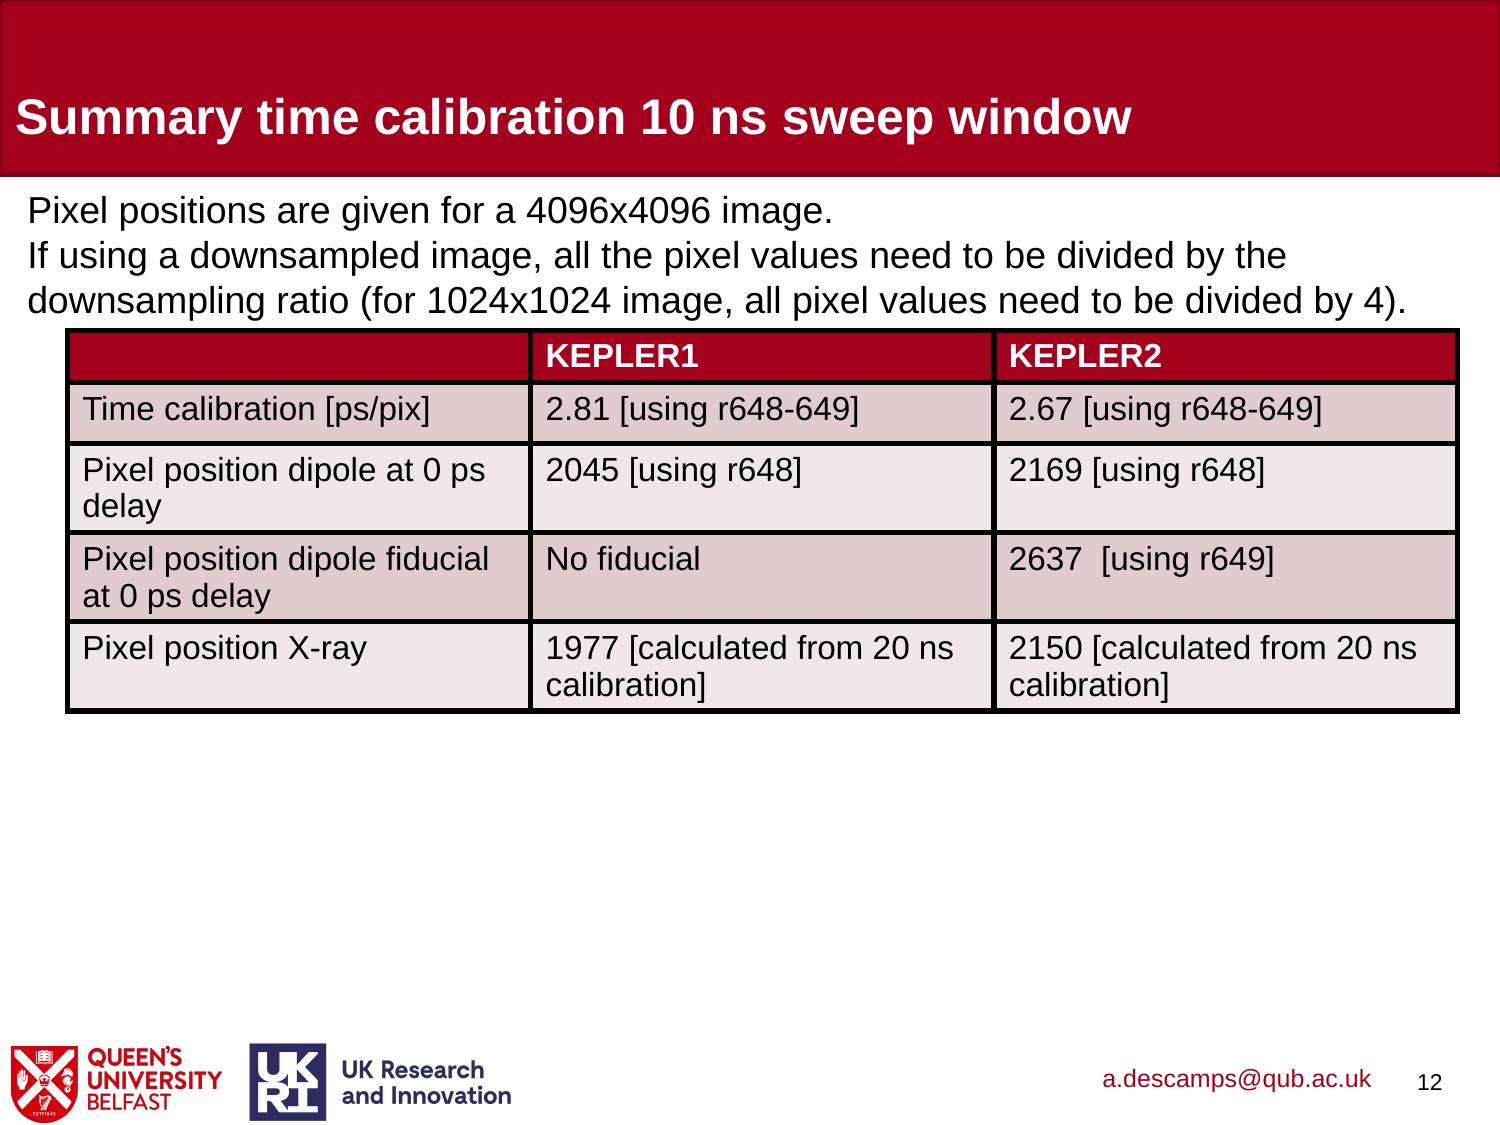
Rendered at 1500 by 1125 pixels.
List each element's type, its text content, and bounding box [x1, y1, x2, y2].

table_cell 2045 [using r648] [533, 446, 991, 530]
table_cell Pixel position X-ray [70, 624, 528, 708]
table_header [70, 333, 528, 380]
picture [249, 1043, 511, 1121]
slide_number 12 [1405, 1036, 1458, 1125]
table_cell 2.67 [using r648-649] [997, 385, 1455, 441]
table_cell 2637 [using r649] [997, 535, 1455, 619]
table_cell Pixel position dipole fiducial at 0 ps delay [70, 535, 528, 619]
table_cell 2150 [calculated from 20 ns calibration] [997, 624, 1455, 708]
table_header KEPLER1 [533, 333, 991, 380]
table_cell 2.81 [using r648-649] [533, 385, 991, 441]
table_cell 2169 [using r648] [997, 446, 1455, 530]
picture [10, 1043, 223, 1125]
table_header KEPLER2 [997, 333, 1455, 380]
table_cell No fiducial [533, 535, 991, 619]
text_box Pixel positions are given for a 4096x4096 image. If using a downsampled image, all the pixel values need to be divided by the downsampling ratio (for 1024x1024 image, all pixel values need to be divided by 4). [12, 178, 1485, 329]
table_cell 1977 [calculated from 20 ns calibration] [533, 624, 991, 708]
title Summary time calibration 10 ns sweep window [15, 21, 1485, 145]
table_cell Pixel position dipole at 0 ps delay [70, 446, 528, 530]
table_cell Time calibration [ps/pix] [70, 385, 528, 441]
